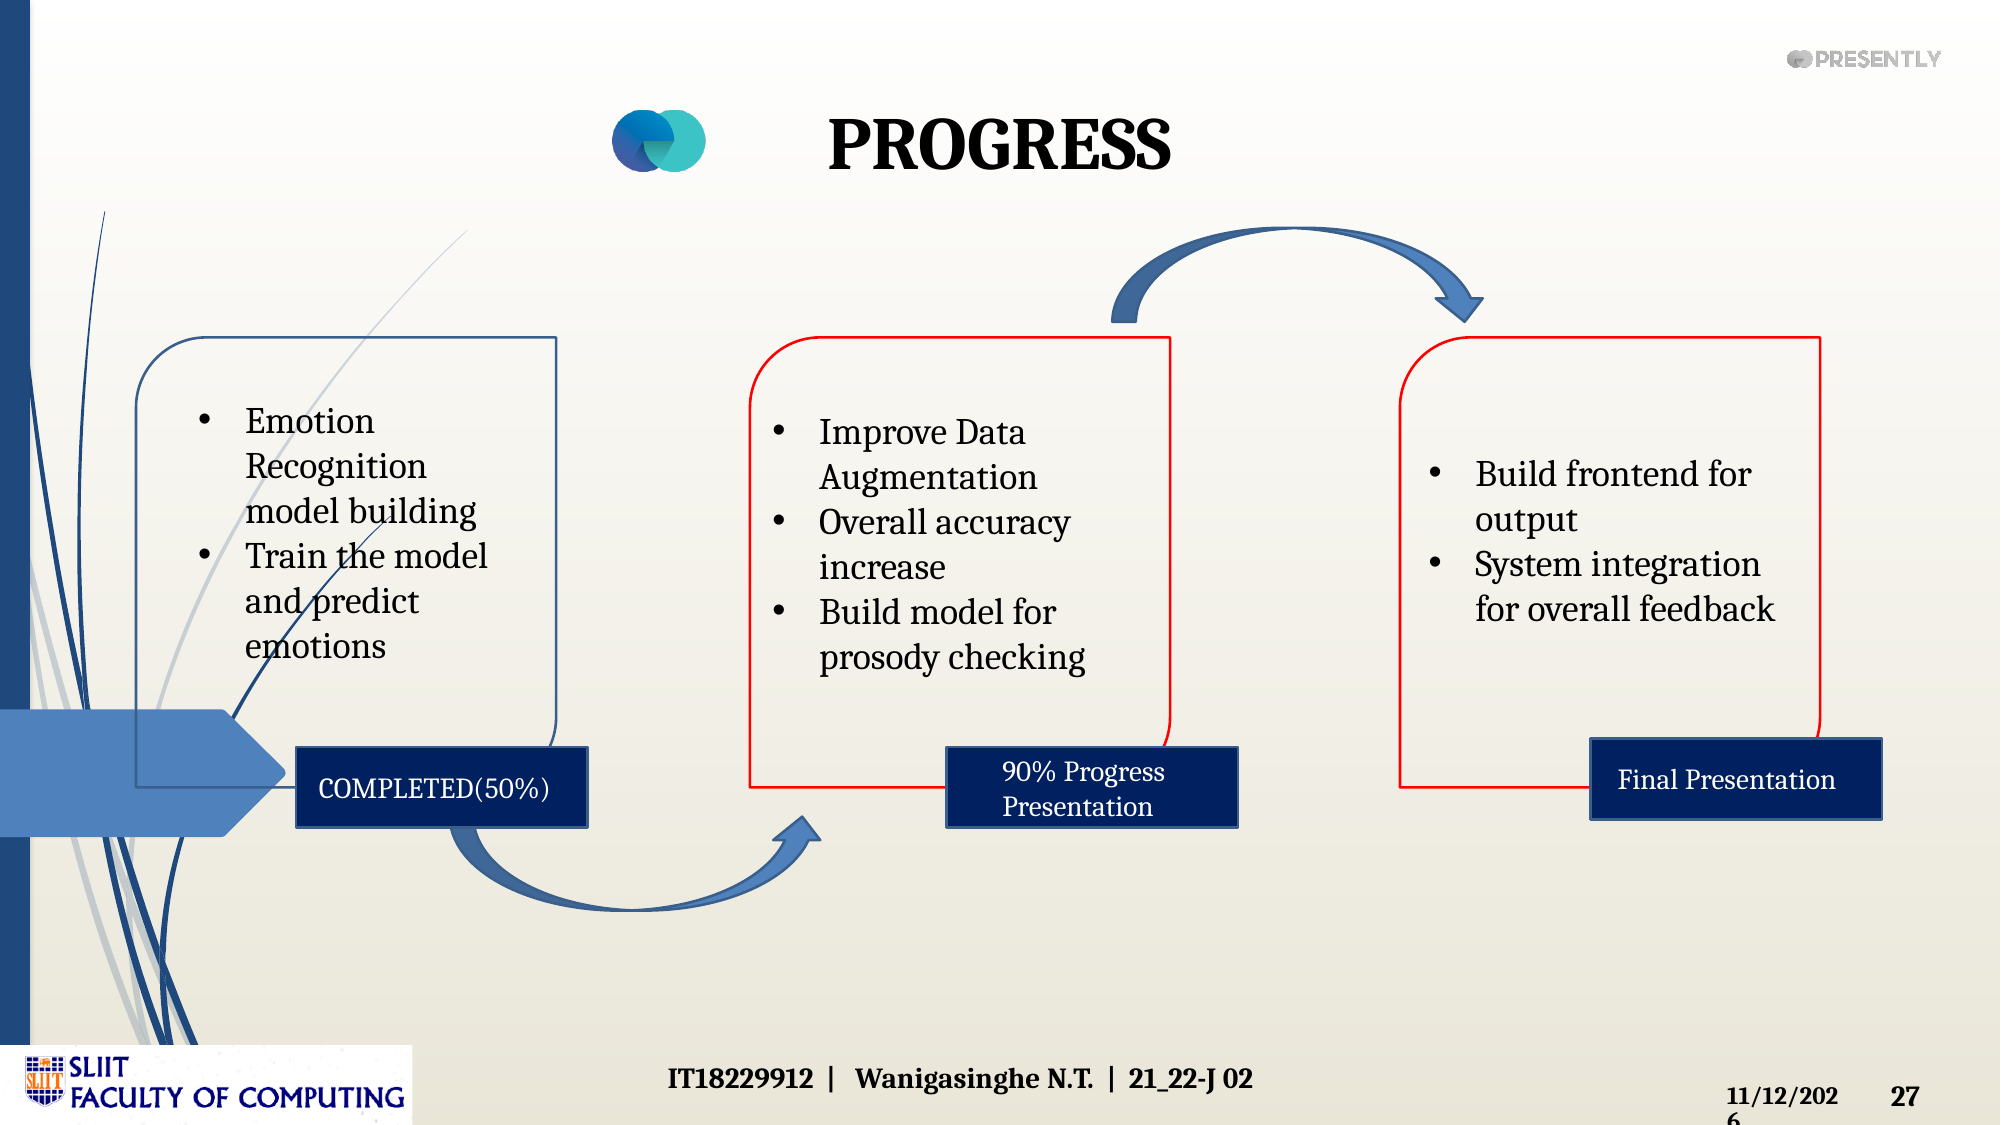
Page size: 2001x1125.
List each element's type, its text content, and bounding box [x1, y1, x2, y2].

text_box [134, 336, 558, 789]
text_box [451, 815, 822, 912]
text_box IT18229912 | Wanigasinghe N.T. | 21_22-J 02 [652, 1052, 1323, 1103]
text_box Emotion Recognition model building Train the model and predict emotions [183, 389, 521, 674]
text_box PROGRESS [812, 87, 1188, 193]
picture [537, 19, 780, 262]
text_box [946, 744, 1280, 831]
text_box [748, 336, 1172, 789]
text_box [1590, 738, 1883, 820]
picture [0, 1045, 413, 1125]
text_box Improve Data Augmentation Overall accuracy increase Build model for prosody checking [757, 399, 1150, 685]
text_box [1111, 226, 1484, 324]
picture [1742, 0, 1986, 180]
text_box [1398, 336, 1822, 789]
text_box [295, 746, 596, 829]
text_box Build frontend for output System integration for overall feedback [1413, 441, 1817, 636]
